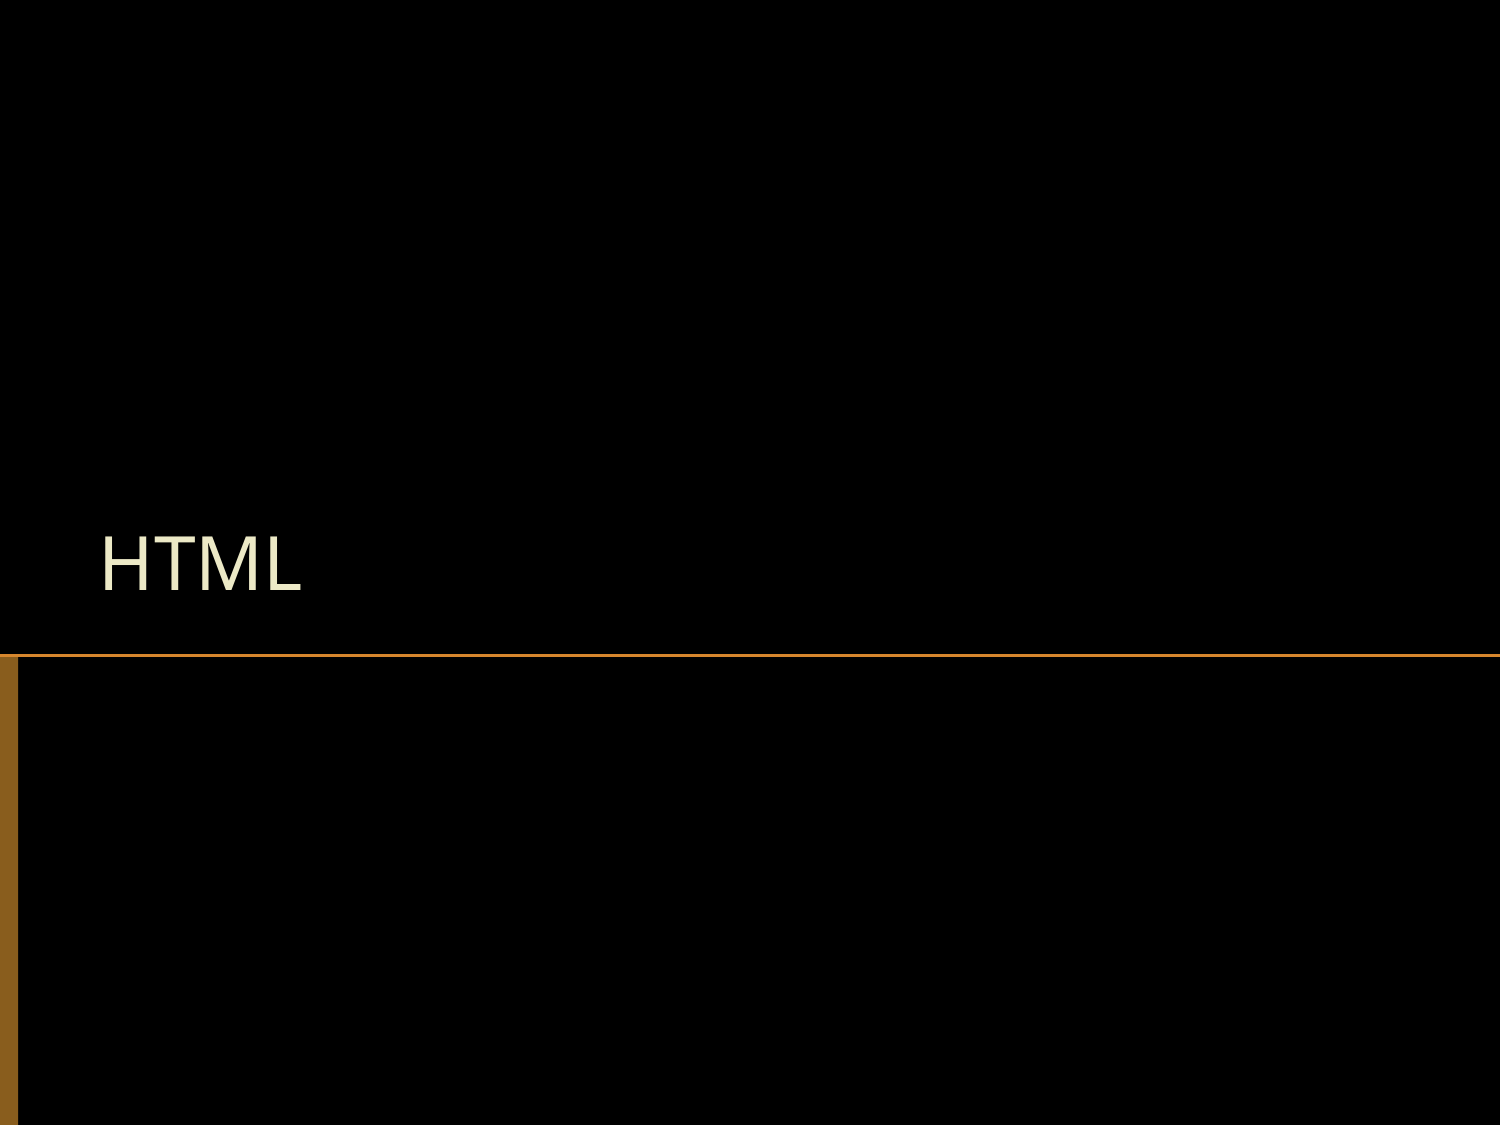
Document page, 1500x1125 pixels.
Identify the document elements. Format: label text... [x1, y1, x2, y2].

title HTML [83, 450, 1417, 621]
